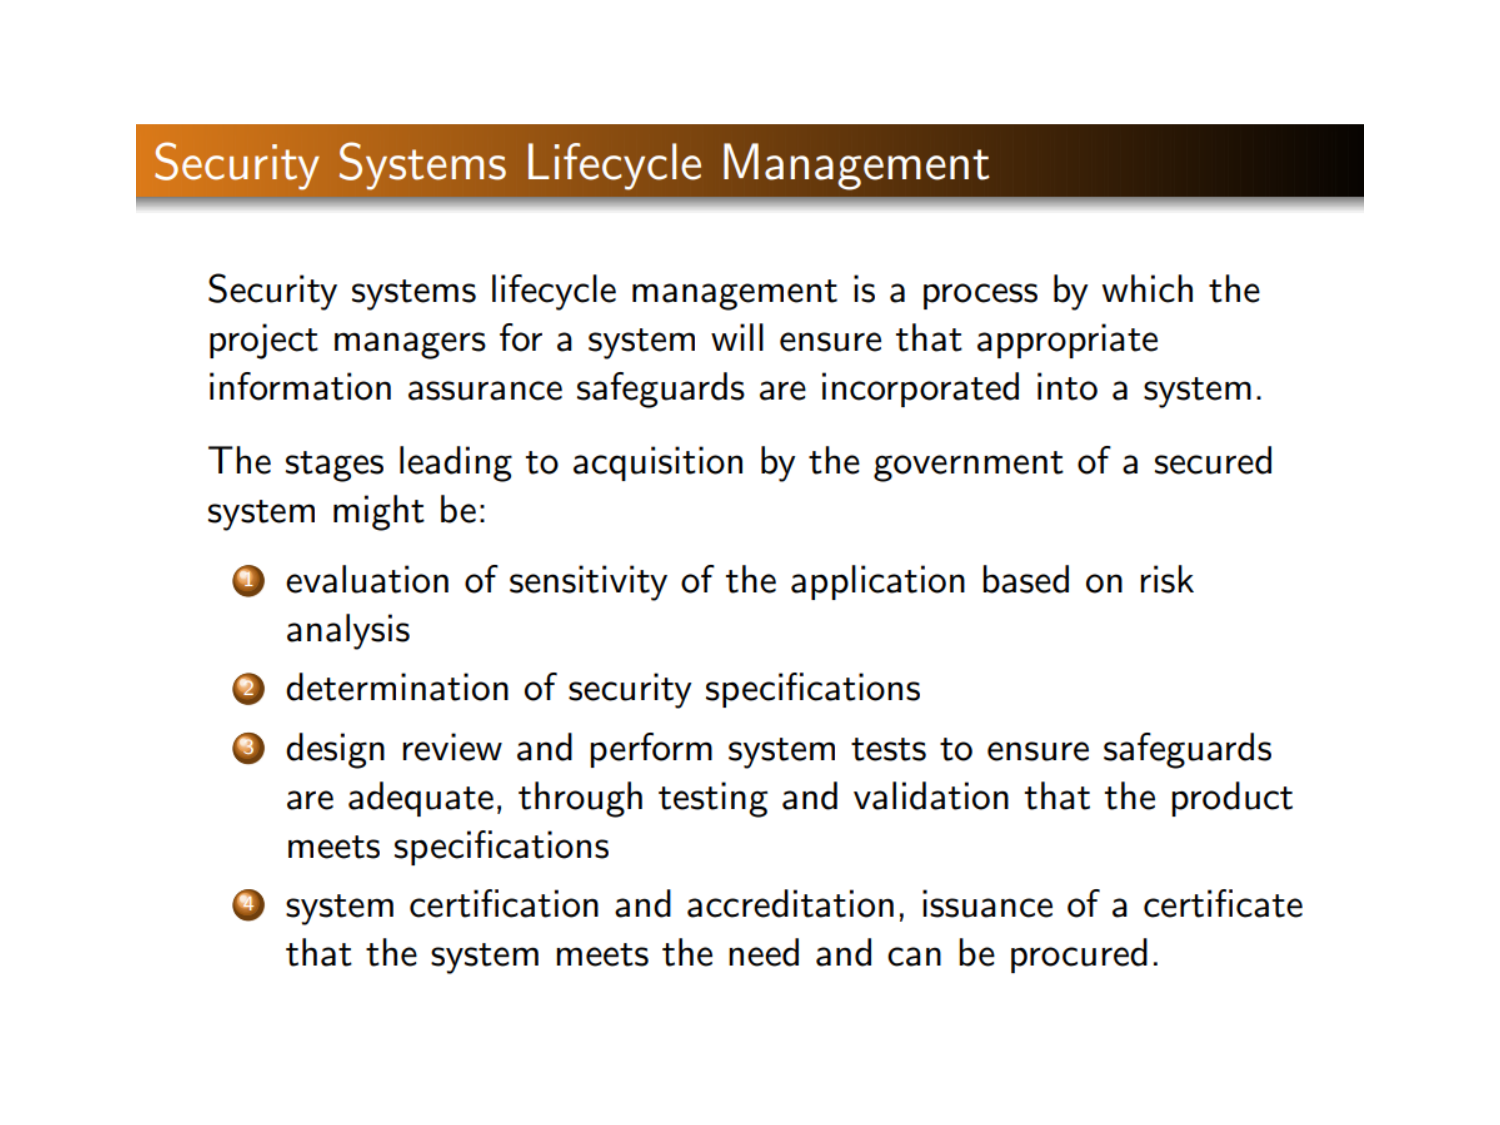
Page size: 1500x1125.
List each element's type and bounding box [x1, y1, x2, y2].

picture [135, 118, 1364, 1007]
